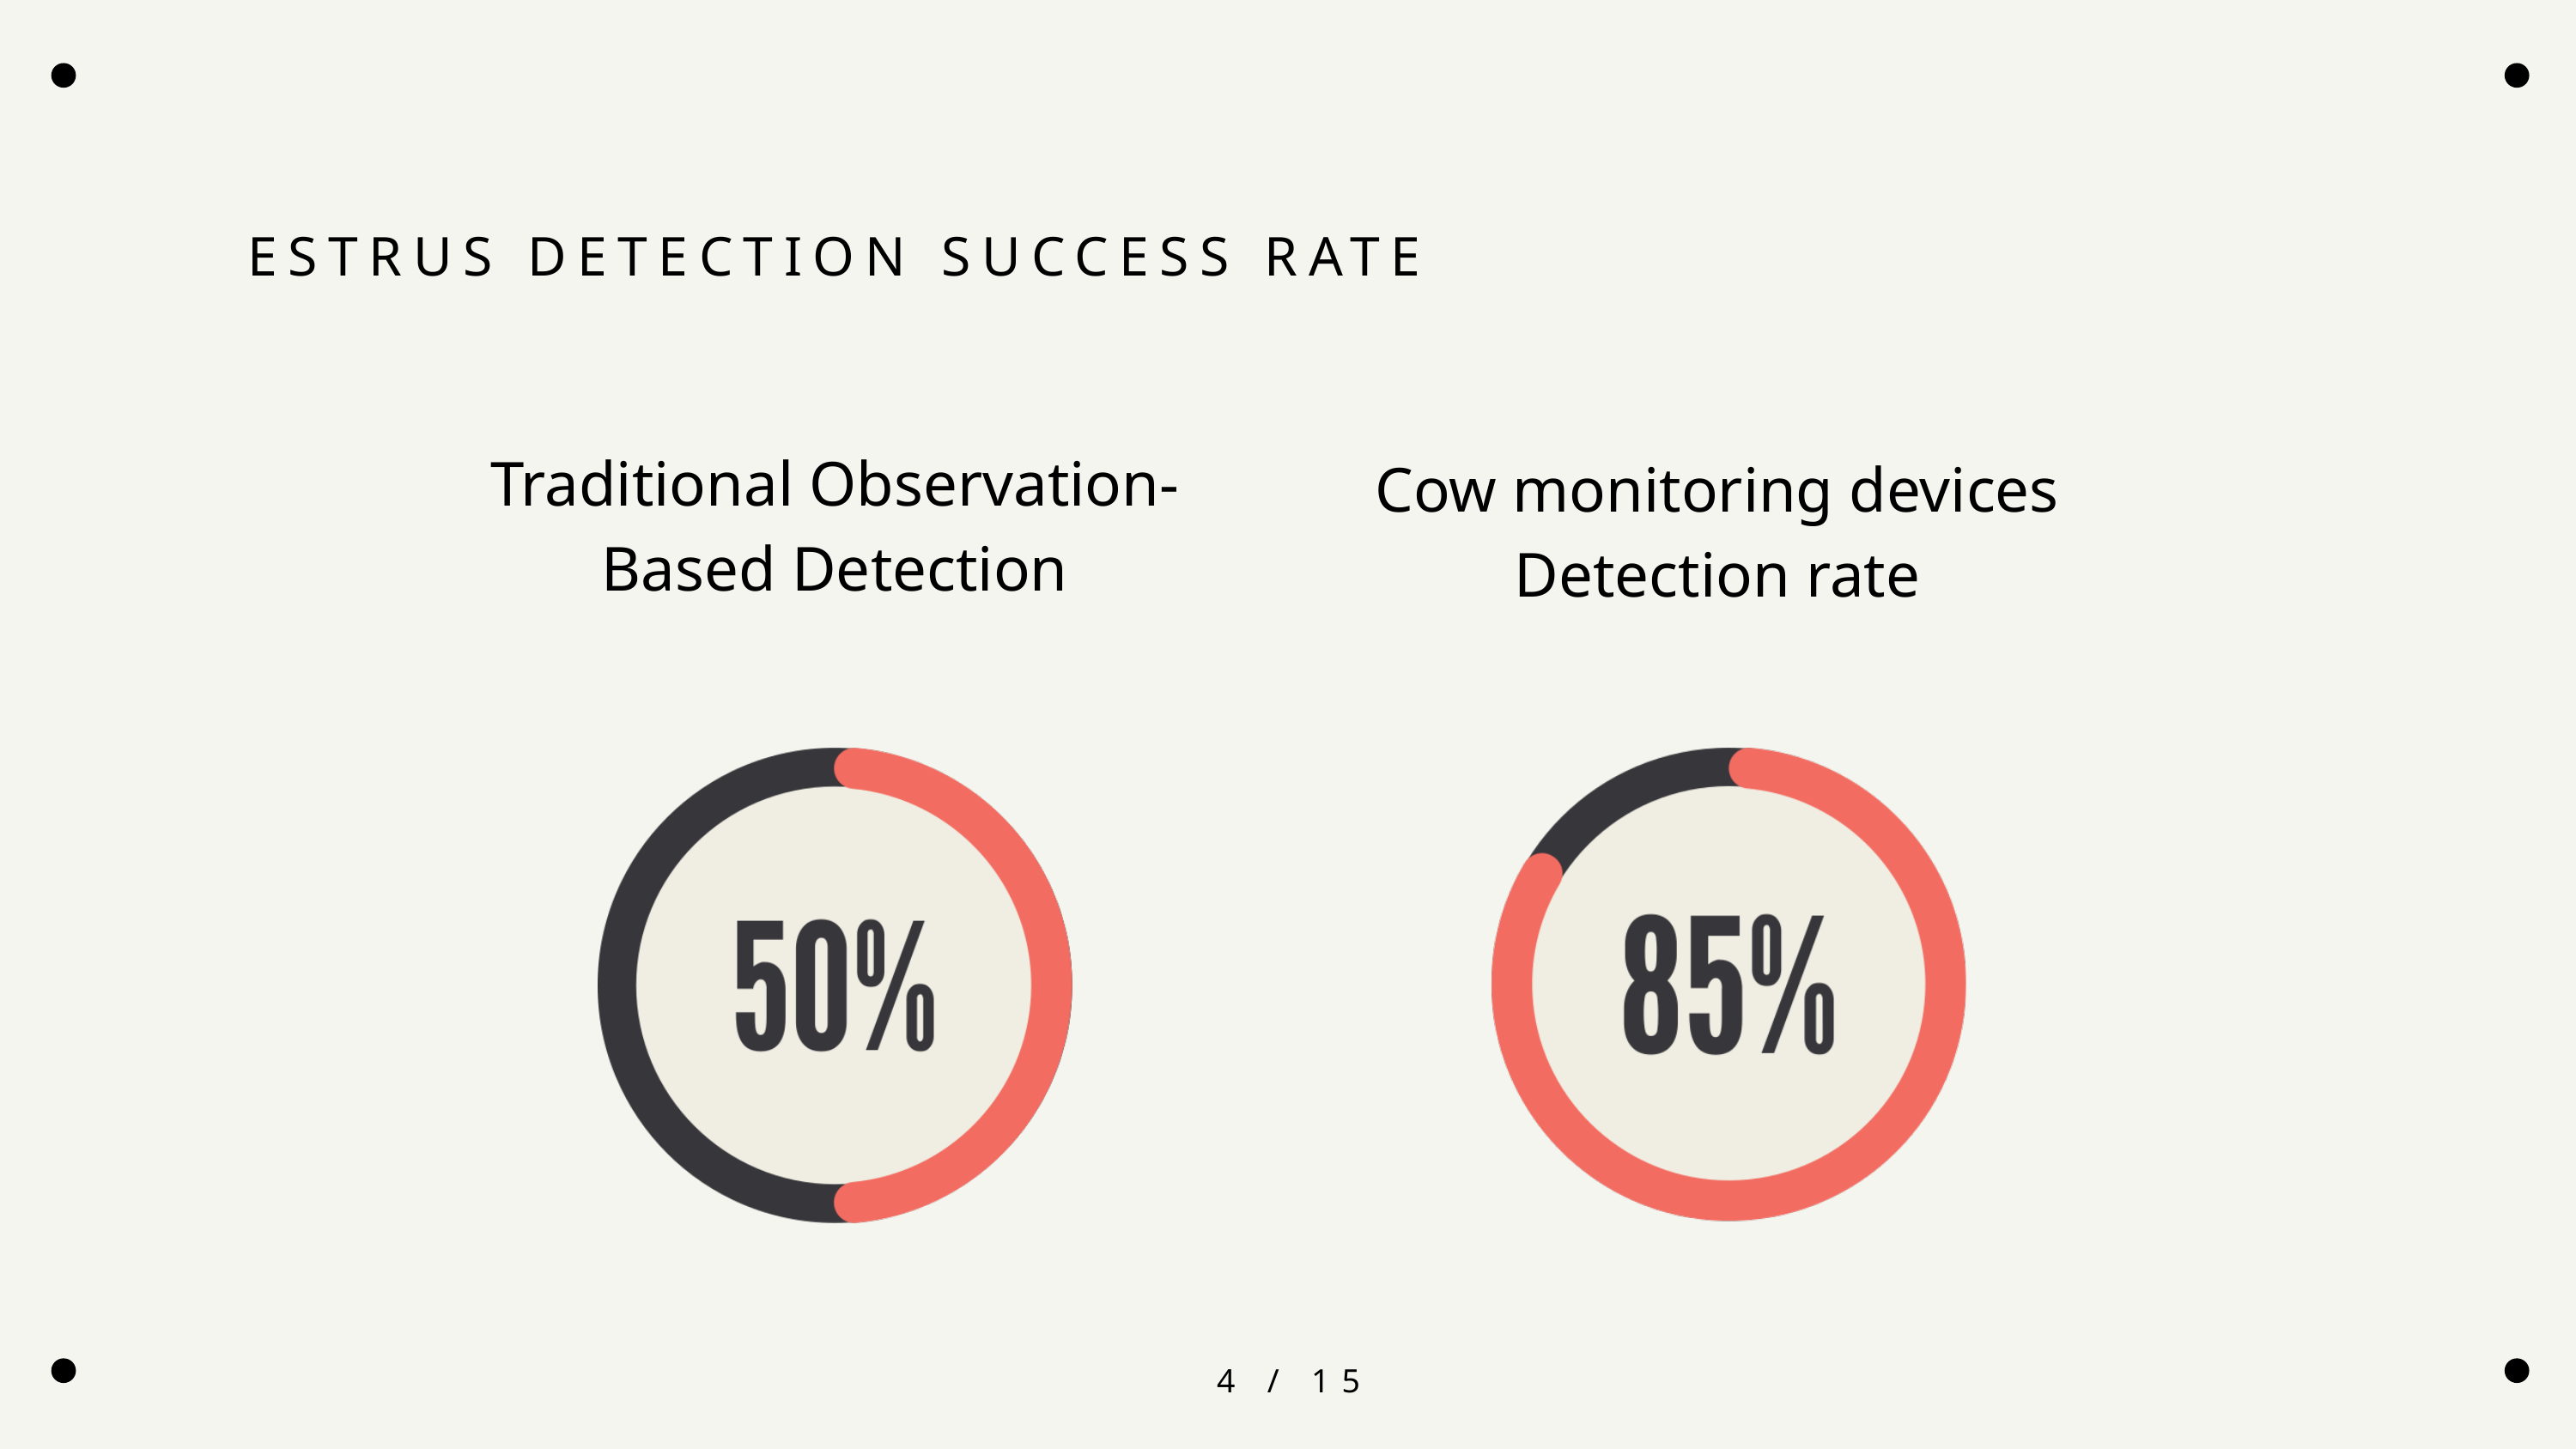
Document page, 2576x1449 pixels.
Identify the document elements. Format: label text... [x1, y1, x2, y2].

text_box 4 / 15 [1107, 1361, 1470, 1399]
text_box Traditional Observation-Based Detection [489, 452, 1181, 688]
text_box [2504, 1358, 2530, 1384]
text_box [2504, 63, 2530, 88]
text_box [0, 217, 1729, 443]
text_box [51, 63, 76, 88]
text_box Cow monitoring devices Detection rate [1372, 439, 2063, 609]
text_box [1491, 747, 1966, 1224]
text_box [598, 747, 1072, 1224]
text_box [51, 1358, 76, 1384]
